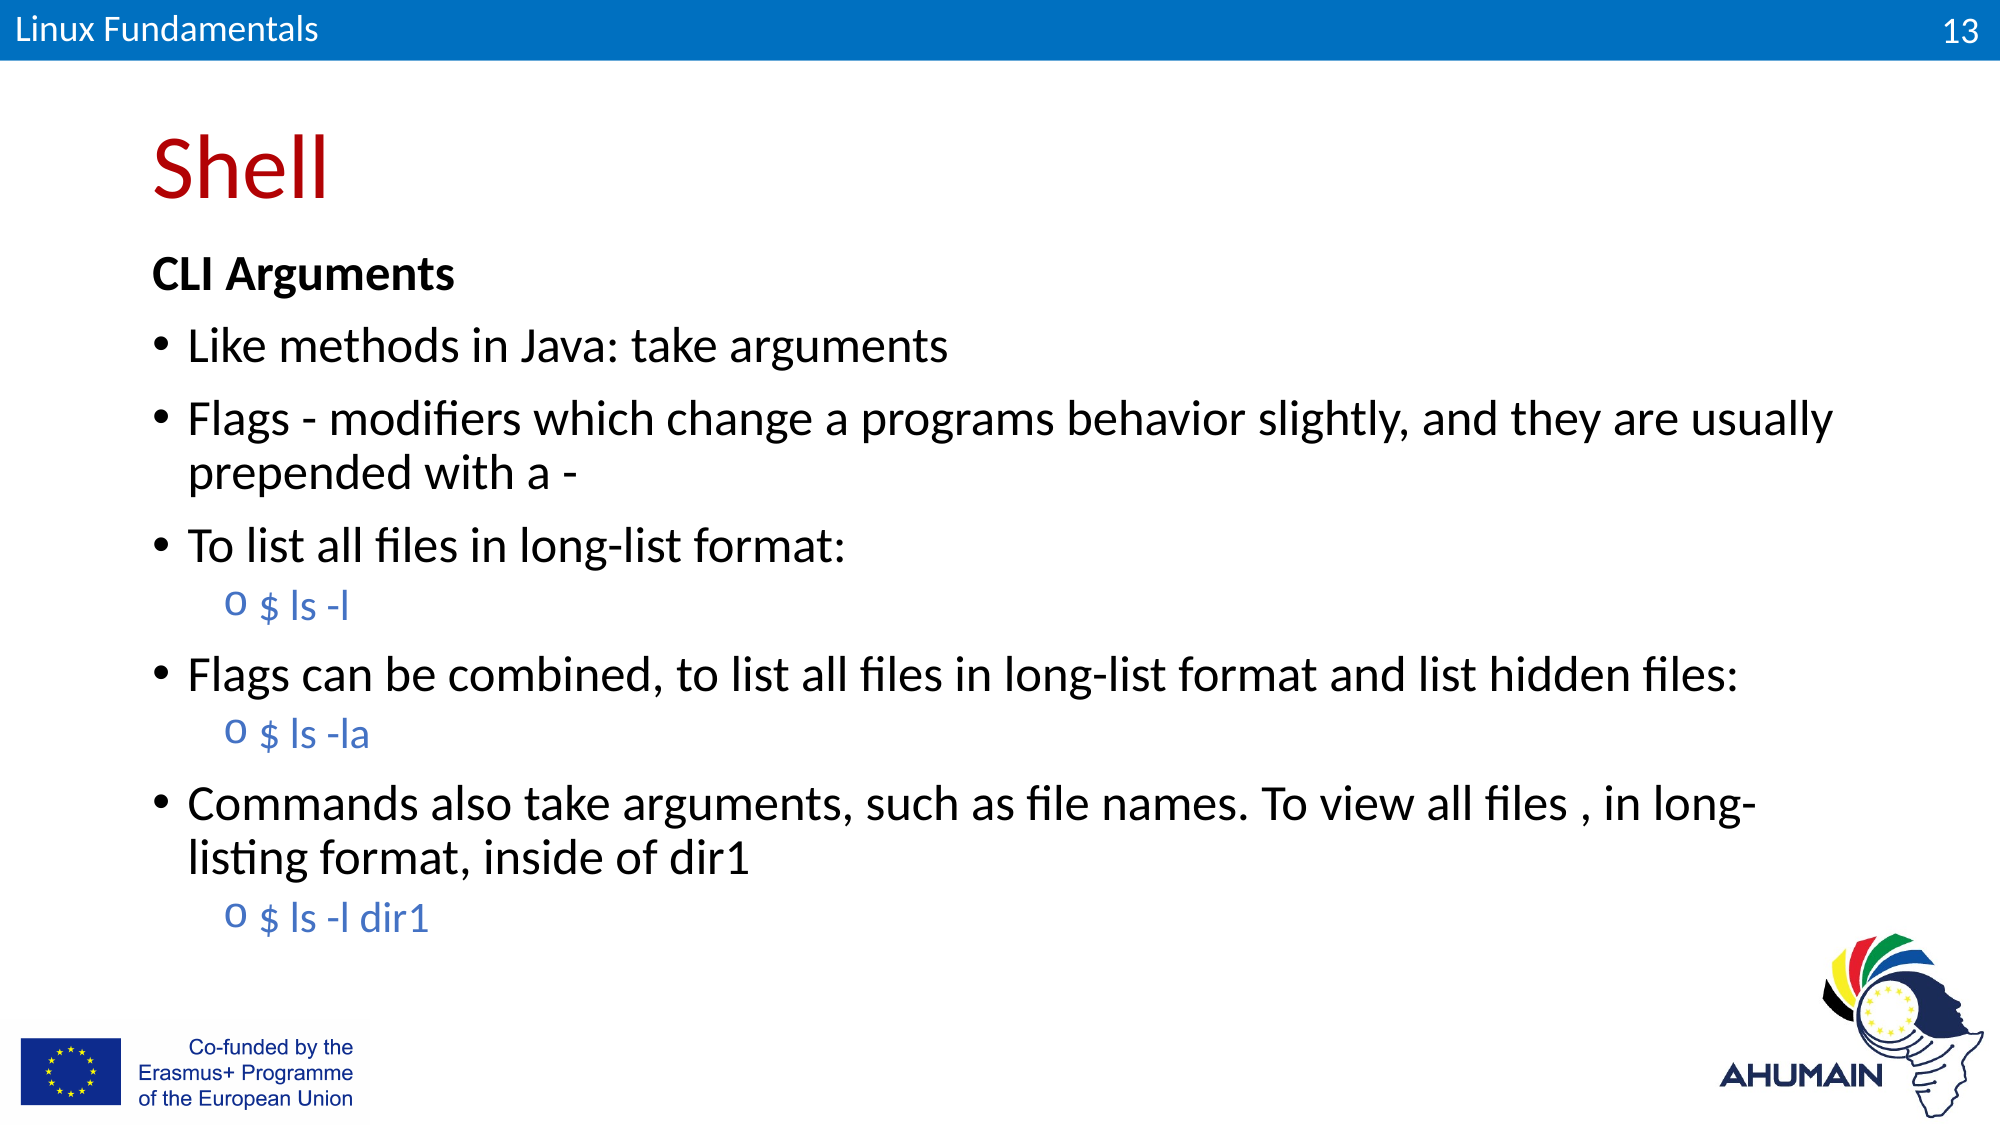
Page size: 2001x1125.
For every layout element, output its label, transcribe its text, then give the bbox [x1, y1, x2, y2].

title Shell [137, 59, 1863, 238]
text_box [0, 0, 2000, 61]
picture [0, 1019, 370, 1125]
picture [1699, 924, 2000, 1125]
footer Linux Fundamentals [0, 0, 675, 57]
list CLI Arguments Like methods in Java: take arguments Flags - modifiers which change a programs behavior slightly, and they are usually prepended with a - To list all files in long-list format: $ ls -l Flags can be combined, to list all files in long-list format and list hidden files: $ ls -la Commands also take arguments, such as file names. To view all files , in long-listing format, inside of dir1 $ ls -l dir1 [137, 238, 1863, 953]
text_box 13 [1878, 0, 1995, 59]
